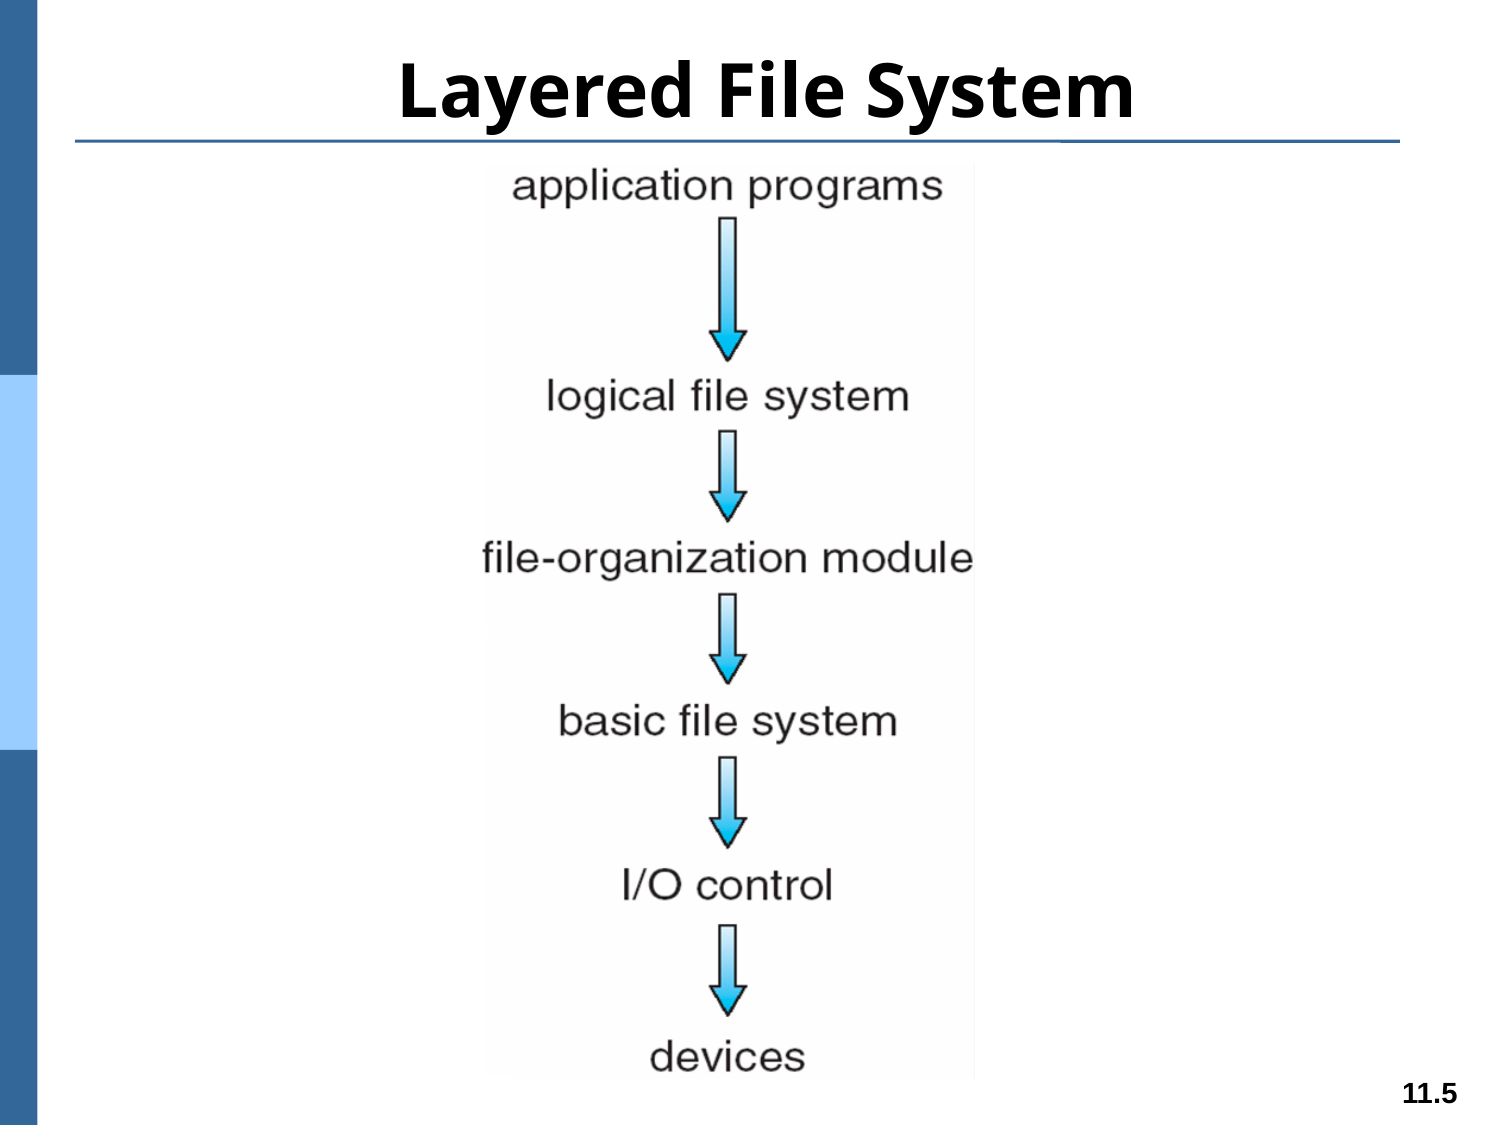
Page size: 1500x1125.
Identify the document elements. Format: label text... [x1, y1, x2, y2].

title Layered File System [92, 45, 1443, 141]
picture [478, 163, 976, 1081]
